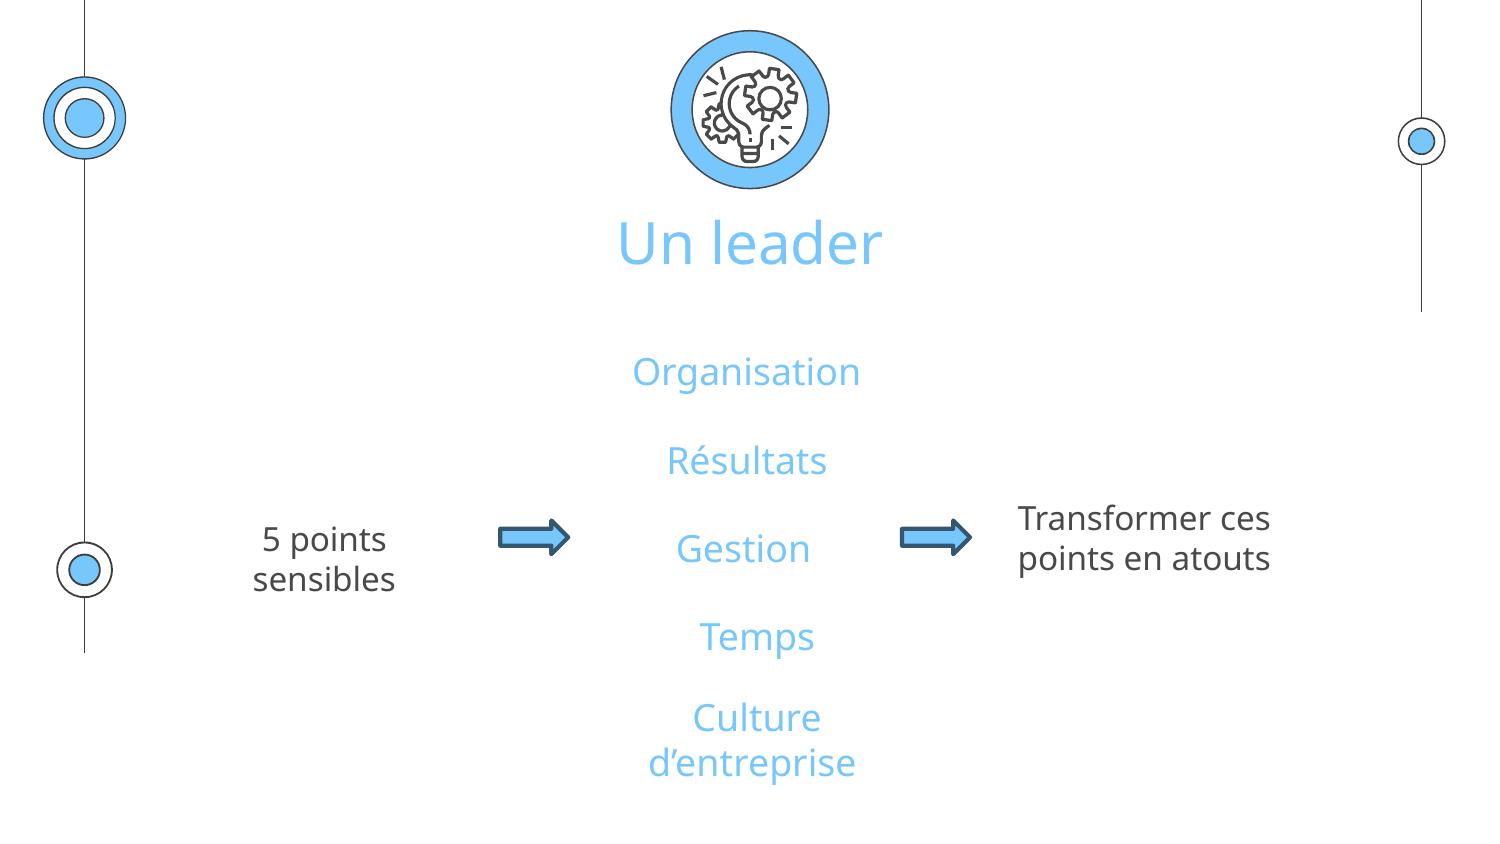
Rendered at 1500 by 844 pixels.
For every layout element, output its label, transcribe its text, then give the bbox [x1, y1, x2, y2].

text_box [498, 518, 571, 557]
text_box Résultats [607, 421, 897, 476]
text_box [701, 66, 799, 164]
subtitle 5 points sensibles [179, 502, 470, 572]
text_box [899, 518, 973, 557]
title Un leader [355, 191, 1145, 261]
subtitle Organisation [607, 333, 897, 388]
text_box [670, 30, 830, 189]
text_box Transformer ces points en atouts [999, 482, 1290, 593]
text_box Gestion [603, 510, 894, 565]
text_box Culture d’entreprise [612, 679, 903, 734]
text_box Temps [612, 598, 903, 653]
